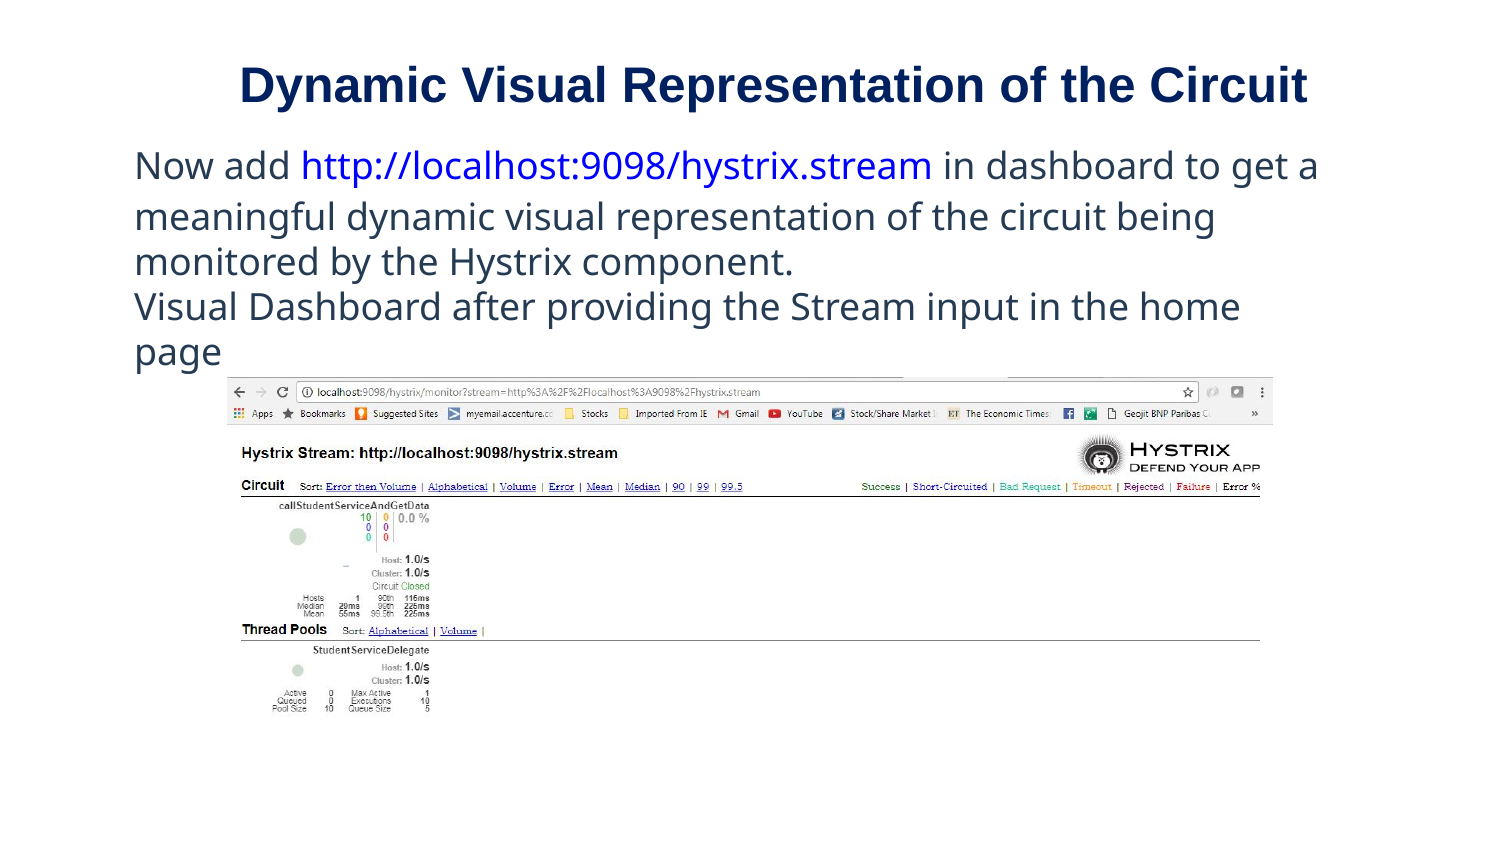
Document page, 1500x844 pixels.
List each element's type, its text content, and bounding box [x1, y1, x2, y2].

picture [227, 377, 1273, 738]
text_box Now add http://localhost:9098/hystrix.stream in dashboard to get a meaningful dynamic visual representation of the circuit being monitored by the Hystrix component. Visual Dashboard after providing the Stream input in the home page [119, 134, 1355, 381]
text_box Dynamic Visual Representation of the Circuit [222, 45, 1326, 121]
